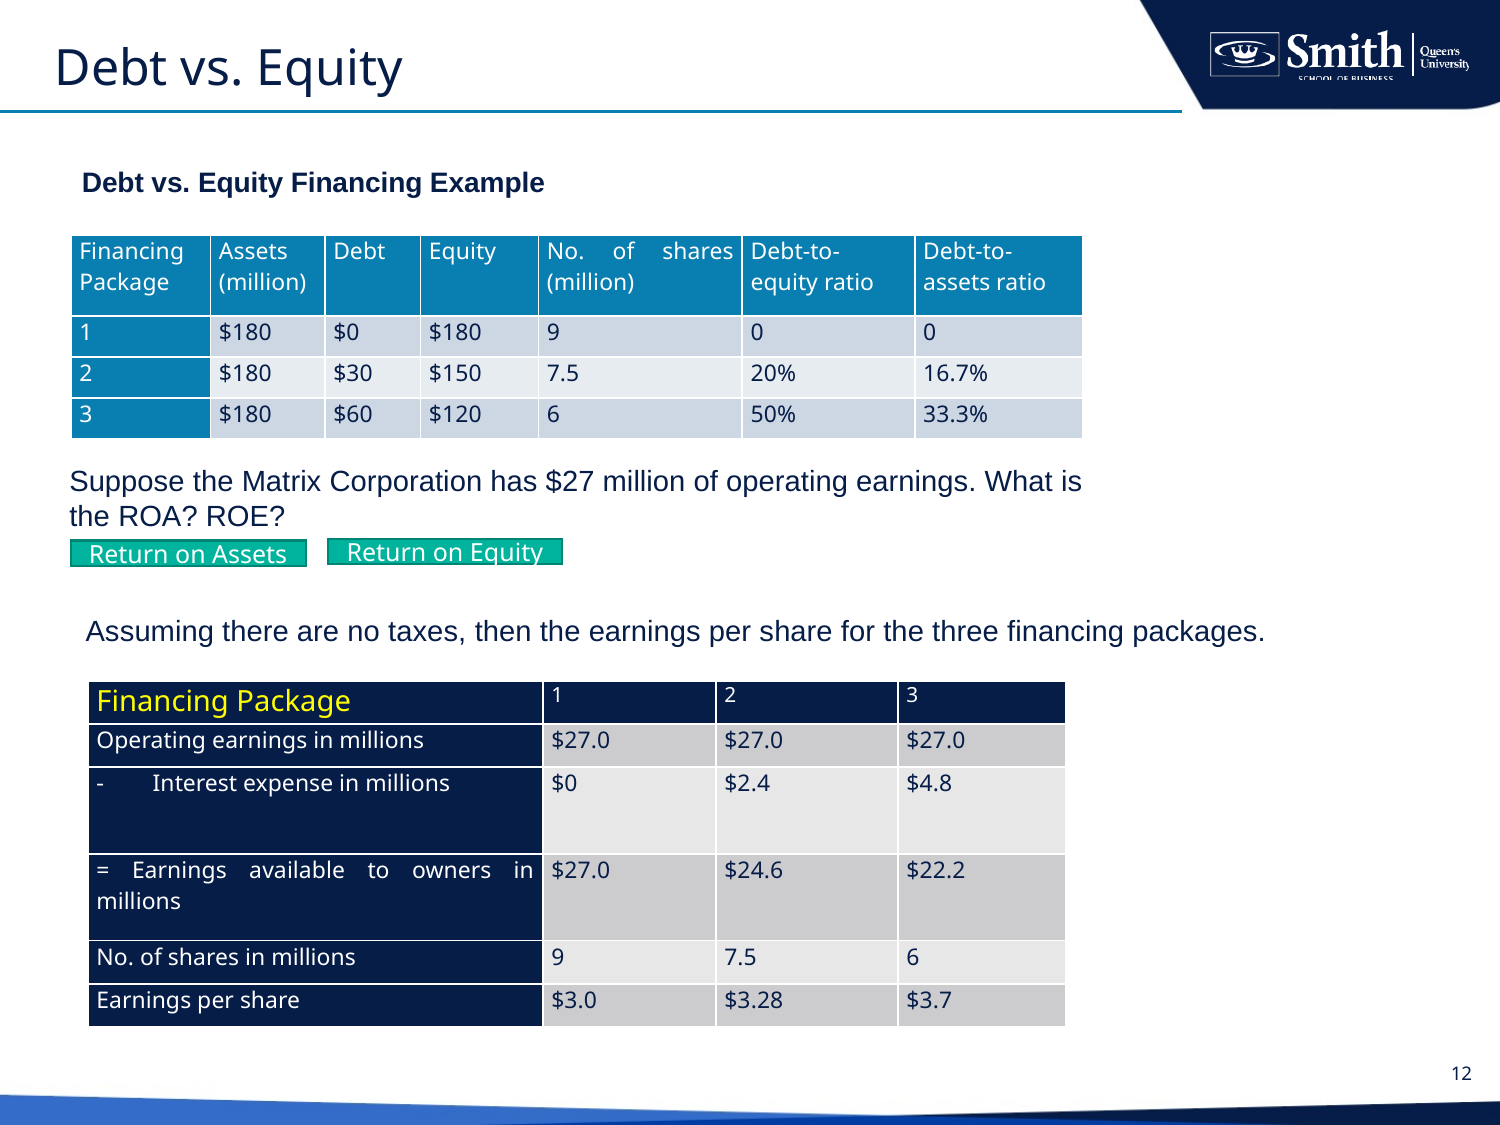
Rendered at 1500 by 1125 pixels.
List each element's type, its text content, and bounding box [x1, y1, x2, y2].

table_cell $24.6 [717, 855, 897, 940]
table_header Debt-to-equity ratio [743, 236, 914, 315]
table_header Financing Package [89, 682, 542, 723]
table_cell $180 [211, 399, 324, 438]
table_cell 16.7% [916, 358, 1082, 397]
text_box Return on Equity [327, 538, 563, 565]
table_cell $27.0 [544, 725, 715, 766]
table_header Equity [421, 236, 538, 315]
table_cell 0 [916, 317, 1082, 356]
table_cell 2 [72, 358, 210, 397]
table_header Debt [326, 236, 420, 315]
table_cell $2.4 [717, 768, 897, 853]
table_cell = Earnings available to owners in millions [89, 855, 542, 940]
table_cell $4.8 [899, 768, 1065, 853]
table_header Assets (million) [211, 236, 324, 315]
table_cell 20% [743, 358, 914, 397]
table_cell 6 [899, 941, 1065, 983]
table_cell $27.0 [717, 725, 897, 766]
list Debt vs. Equity Financing Example [81, 164, 1419, 592]
text_box Assuming there are no taxes, then the earnings per share for the three financing packages. [70, 604, 1389, 655]
picture [0, 0, 1500, 1125]
table_cell $60 [326, 399, 420, 438]
table_header 3 [899, 682, 1065, 723]
table_header 2 [717, 682, 897, 723]
table_cell $120 [421, 399, 538, 438]
text_box Suppose the Matrix Corporation has $27 million of operating earnings. What is the ROA? ROE? [54, 454, 1145, 540]
table_header Financing Package [72, 236, 210, 315]
table_cell 3 [72, 399, 210, 438]
table_cell 7.5 [717, 941, 897, 983]
table_cell 50% [743, 399, 914, 438]
table_cell No. of shares in millions [89, 941, 542, 983]
table_cell $180 [211, 358, 324, 397]
table_cell $180 [421, 317, 538, 356]
table_cell $0 [326, 317, 420, 356]
table_cell 33.3% [916, 399, 1082, 438]
table_cell $30 [326, 358, 420, 397]
table_cell 6 [539, 399, 741, 438]
table_cell 7.5 [539, 358, 741, 397]
table_cell $22.2 [899, 855, 1065, 940]
table_cell $3.28 [717, 985, 897, 1026]
table_cell 9 [544, 941, 715, 983]
table_header 1 [544, 682, 715, 723]
table_cell $180 [211, 317, 324, 356]
table_cell $27.0 [899, 725, 1065, 766]
table_cell 0 [743, 317, 914, 356]
table_cell Earnings per share [89, 985, 542, 1026]
text_box Return on Assets [70, 539, 307, 567]
table_cell $3.0 [544, 985, 715, 1026]
table_cell Interest expense in millions [89, 768, 542, 853]
table_cell Operating earnings in millions [89, 725, 542, 766]
table_header No. of shares (million) [539, 236, 741, 315]
table_cell $27.0 [544, 855, 715, 940]
table_cell 9 [539, 317, 741, 356]
table_cell $150 [421, 358, 538, 397]
table_header Debt-to-assets ratio [916, 236, 1082, 315]
table_cell 1 [72, 317, 210, 356]
table_cell $0 [544, 768, 715, 853]
title Debt vs. Equity [54, 14, 1125, 96]
table_cell $3.7 [899, 985, 1065, 1026]
